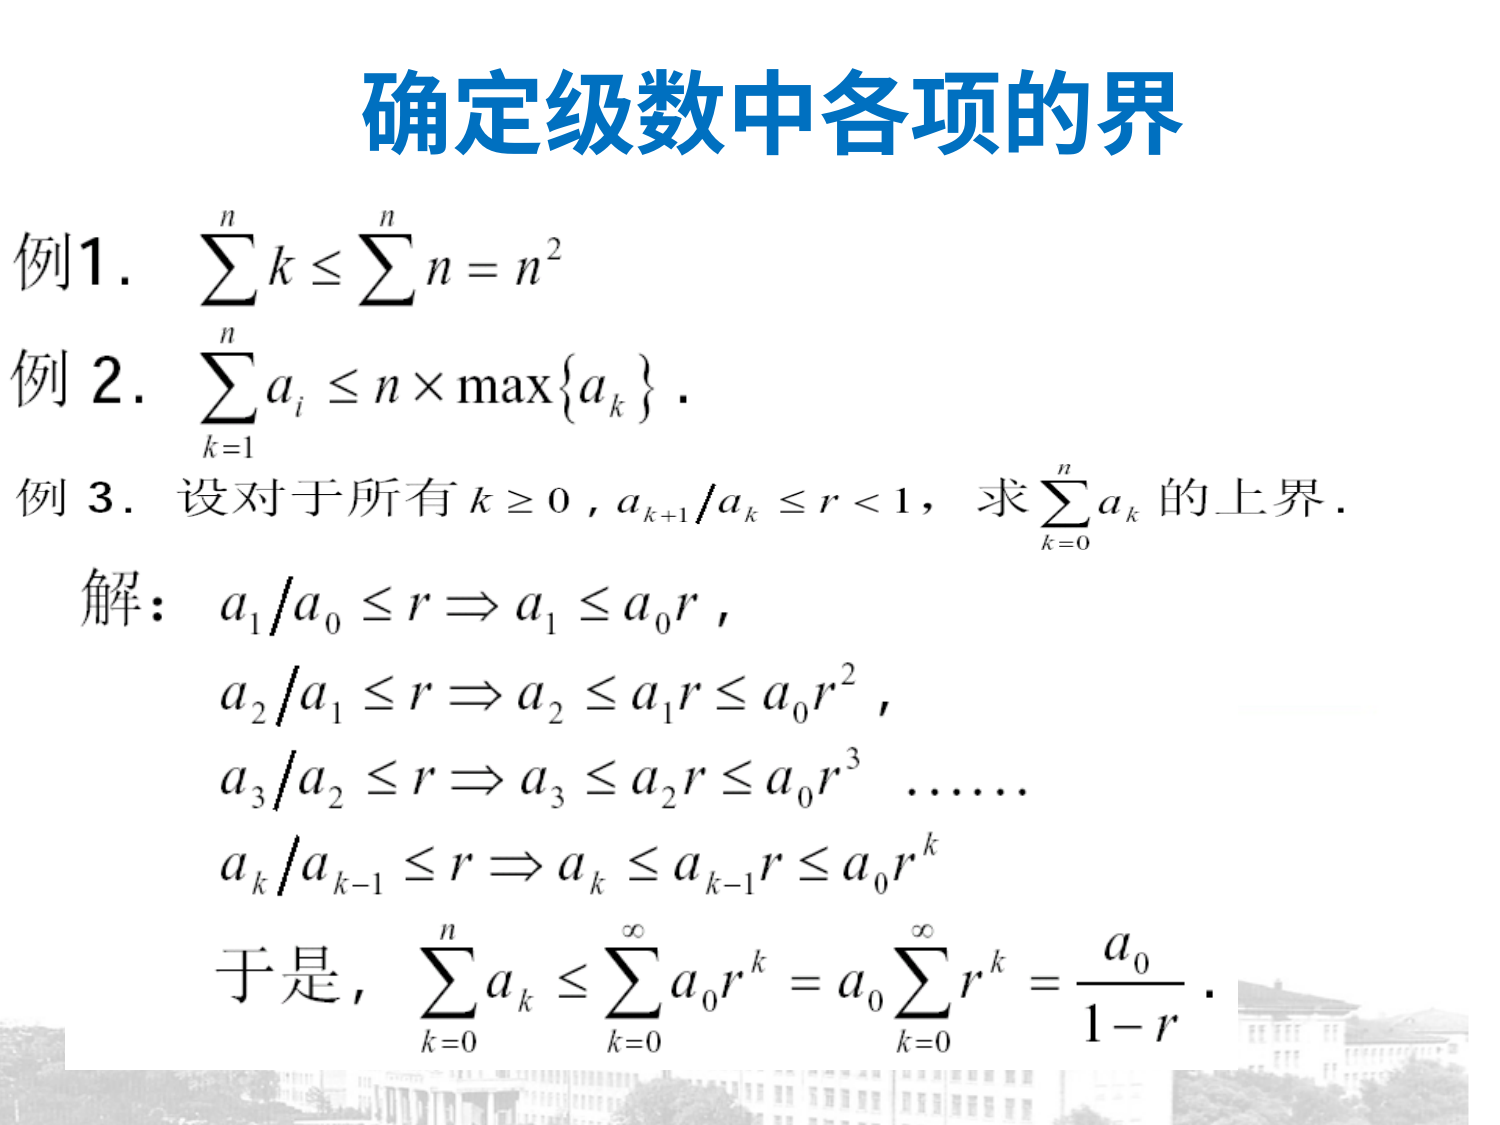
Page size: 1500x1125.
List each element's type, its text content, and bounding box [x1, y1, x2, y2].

title 确定级数中各项的界 [340, 42, 1207, 181]
picture [0, 206, 1500, 1125]
